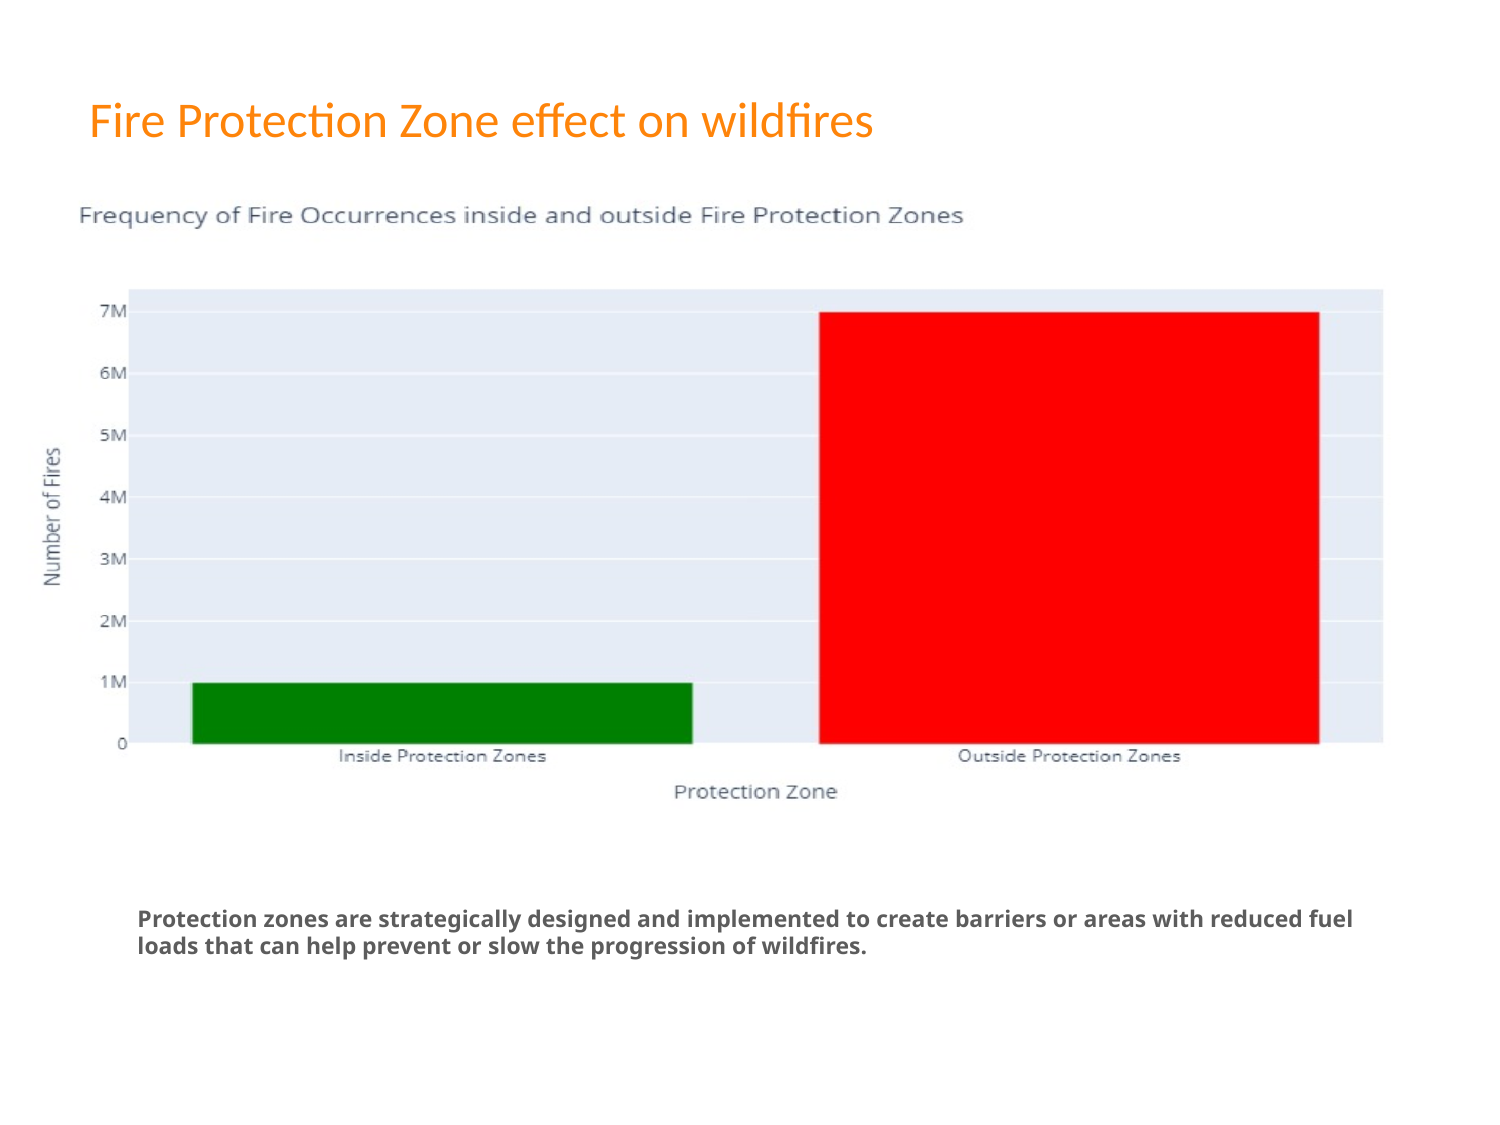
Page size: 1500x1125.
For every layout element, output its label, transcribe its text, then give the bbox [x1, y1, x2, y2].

text_box Protection zones are strategically designed and implemented to create barriers or areas with reduced fuel loads that can help prevent or slow the progression of wildfires. [137, 904, 1400, 960]
picture [16, 163, 1500, 838]
text_box Fire Protection Zone effect on wildfires [78, 36, 1422, 161]
